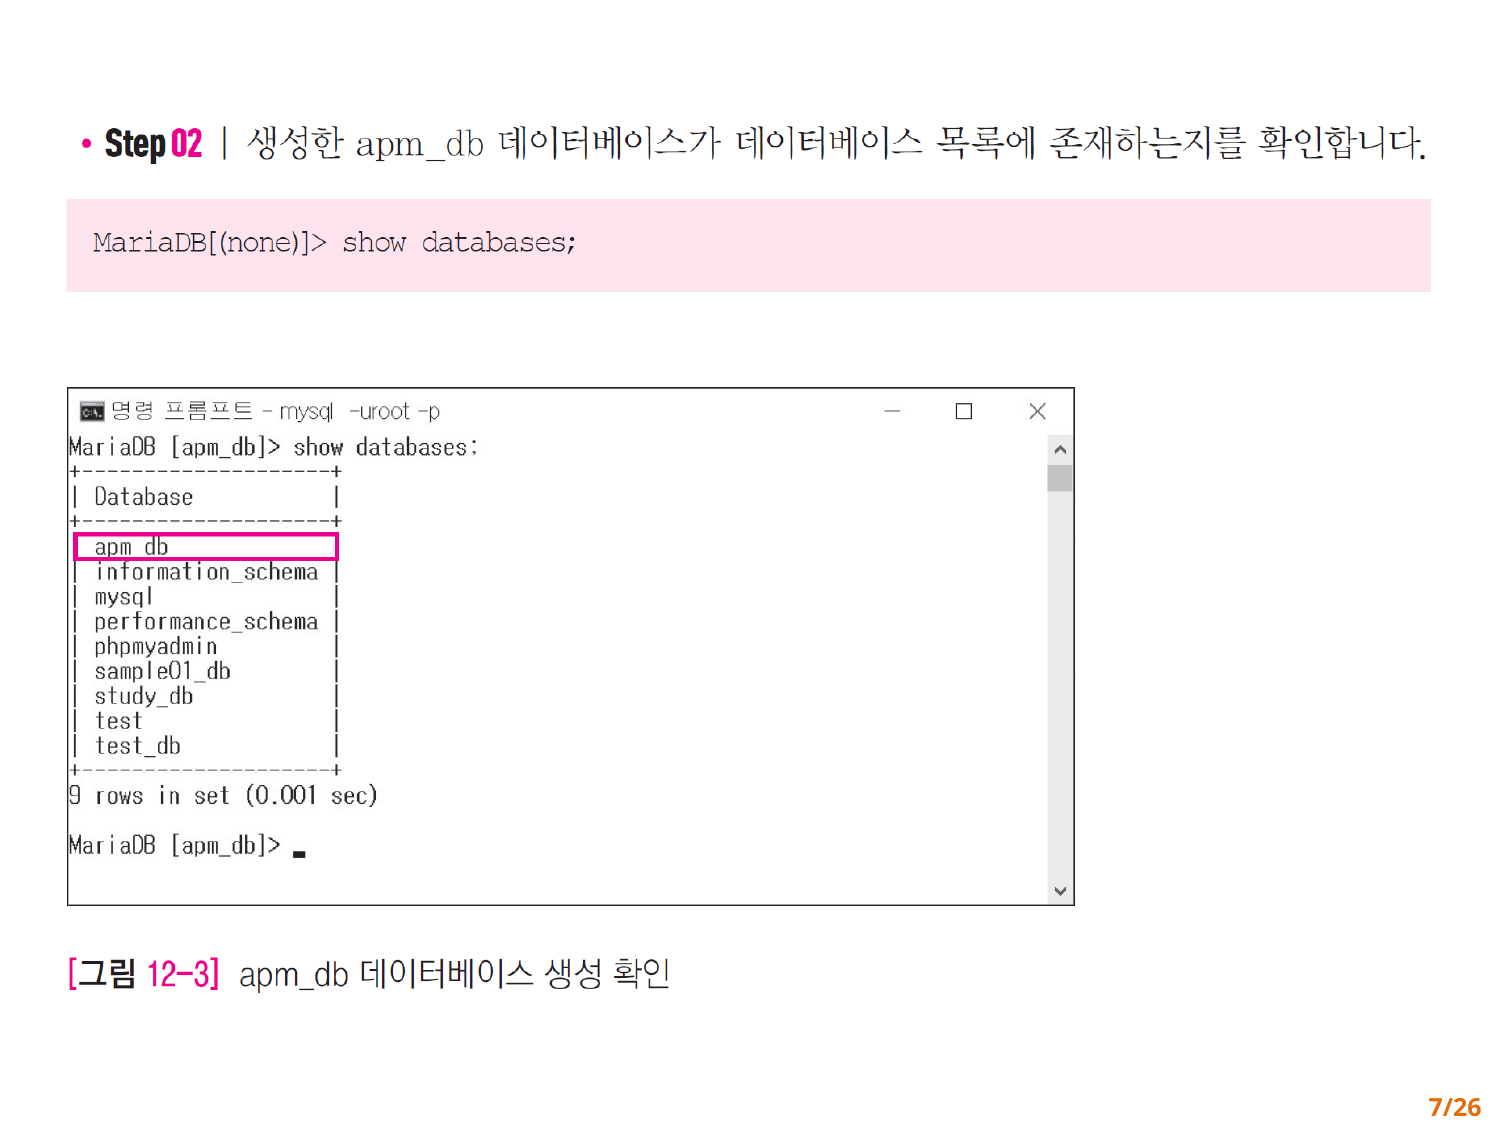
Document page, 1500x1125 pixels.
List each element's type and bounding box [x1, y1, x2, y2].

picture [50, 101, 1450, 1006]
